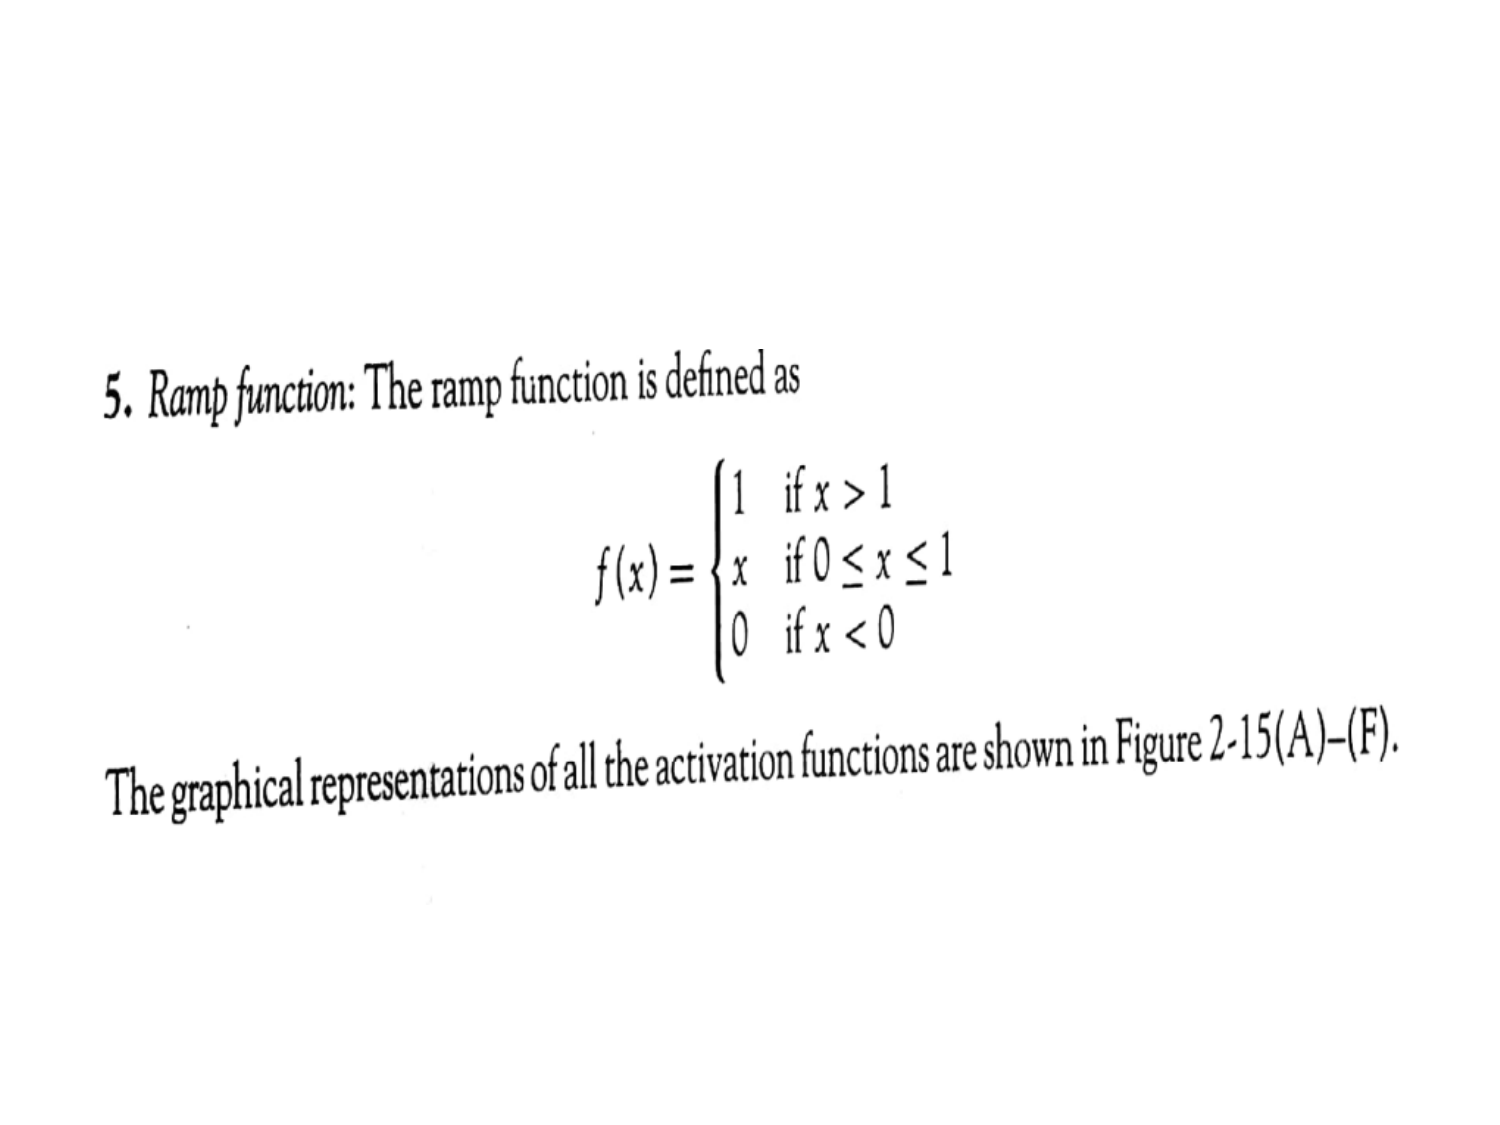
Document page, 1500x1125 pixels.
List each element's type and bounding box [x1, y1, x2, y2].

list [74, 349, 1426, 906]
